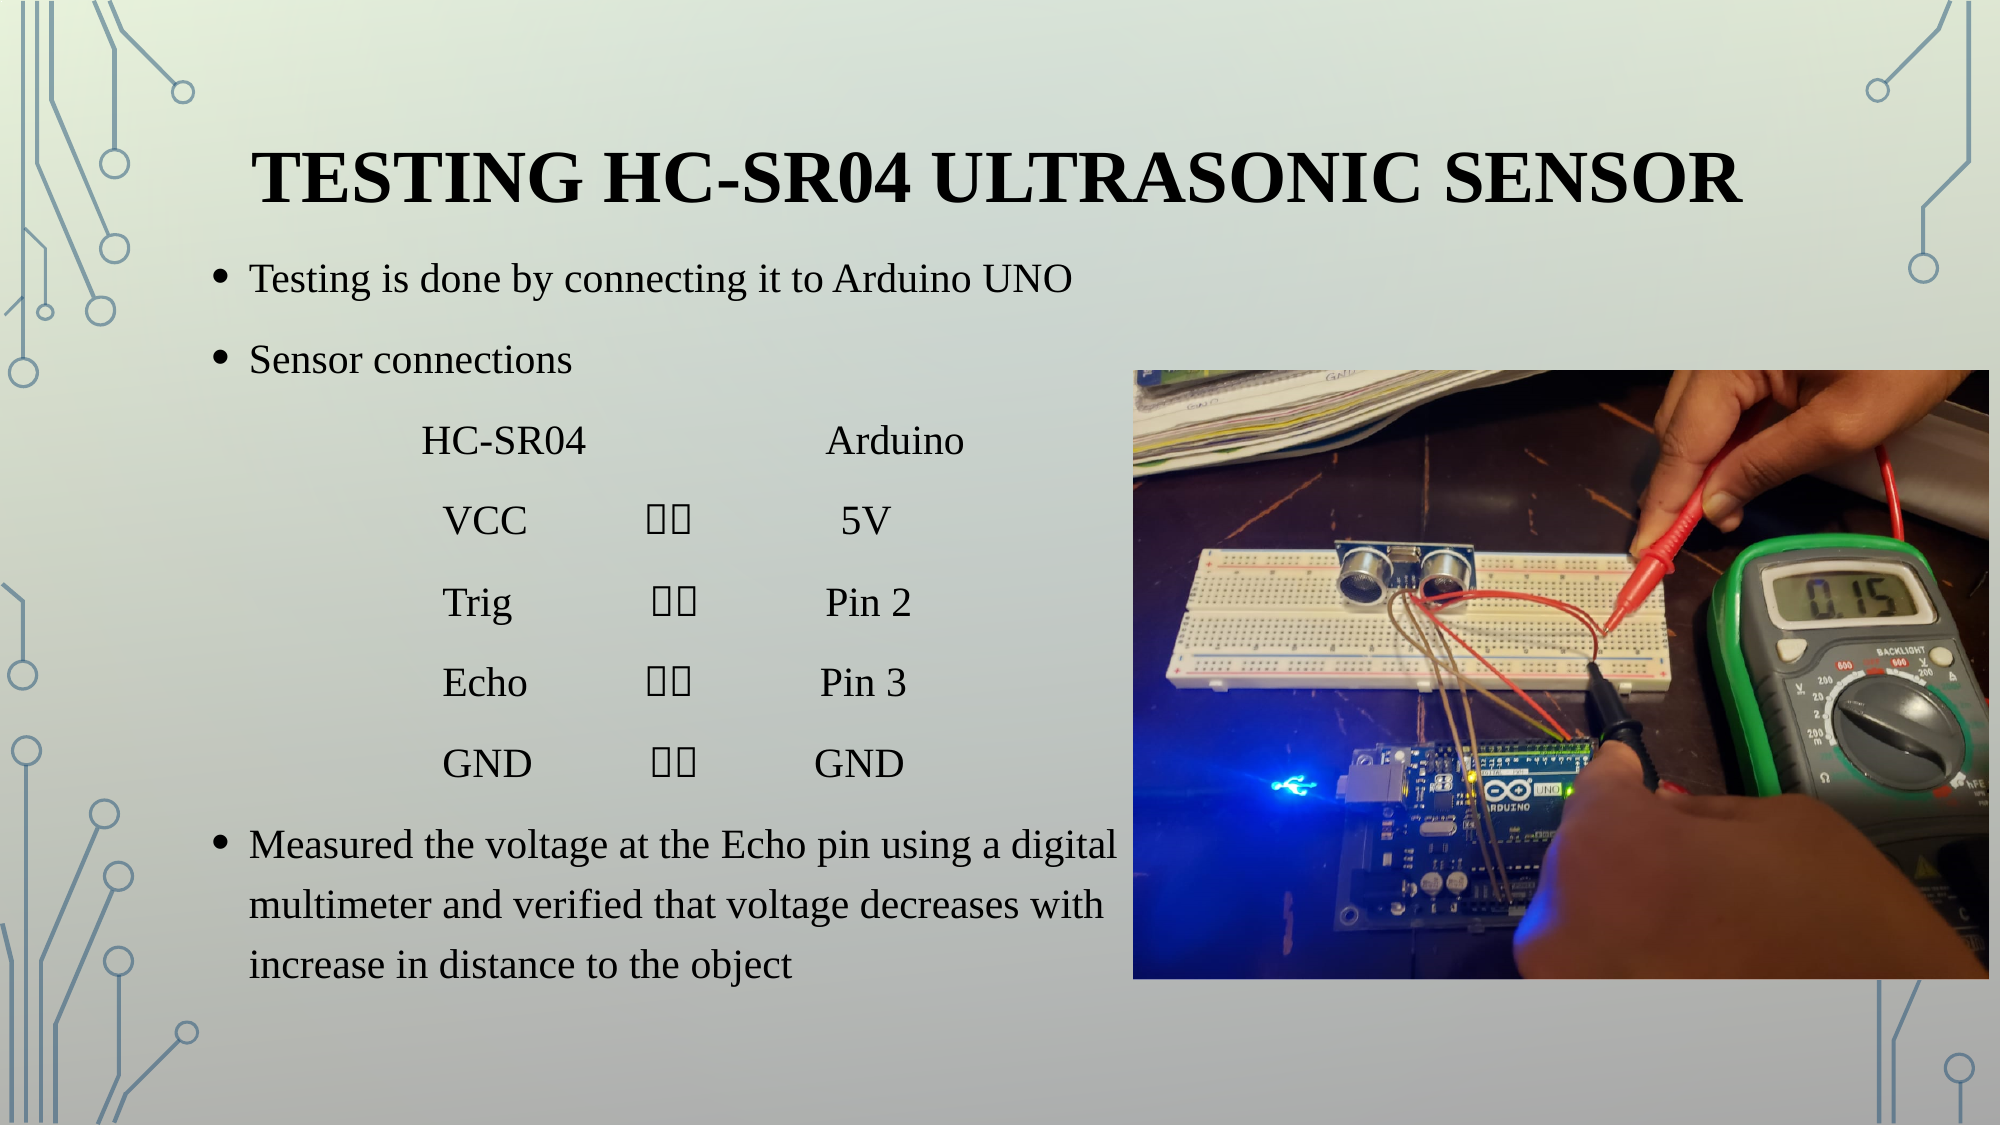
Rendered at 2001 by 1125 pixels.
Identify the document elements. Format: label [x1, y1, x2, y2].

picture [201, 0, 2000, 1125]
text_box [1863, 980, 1976, 1124]
text_box [1863, 0, 1976, 370]
text_box [0, 0, 201, 1125]
